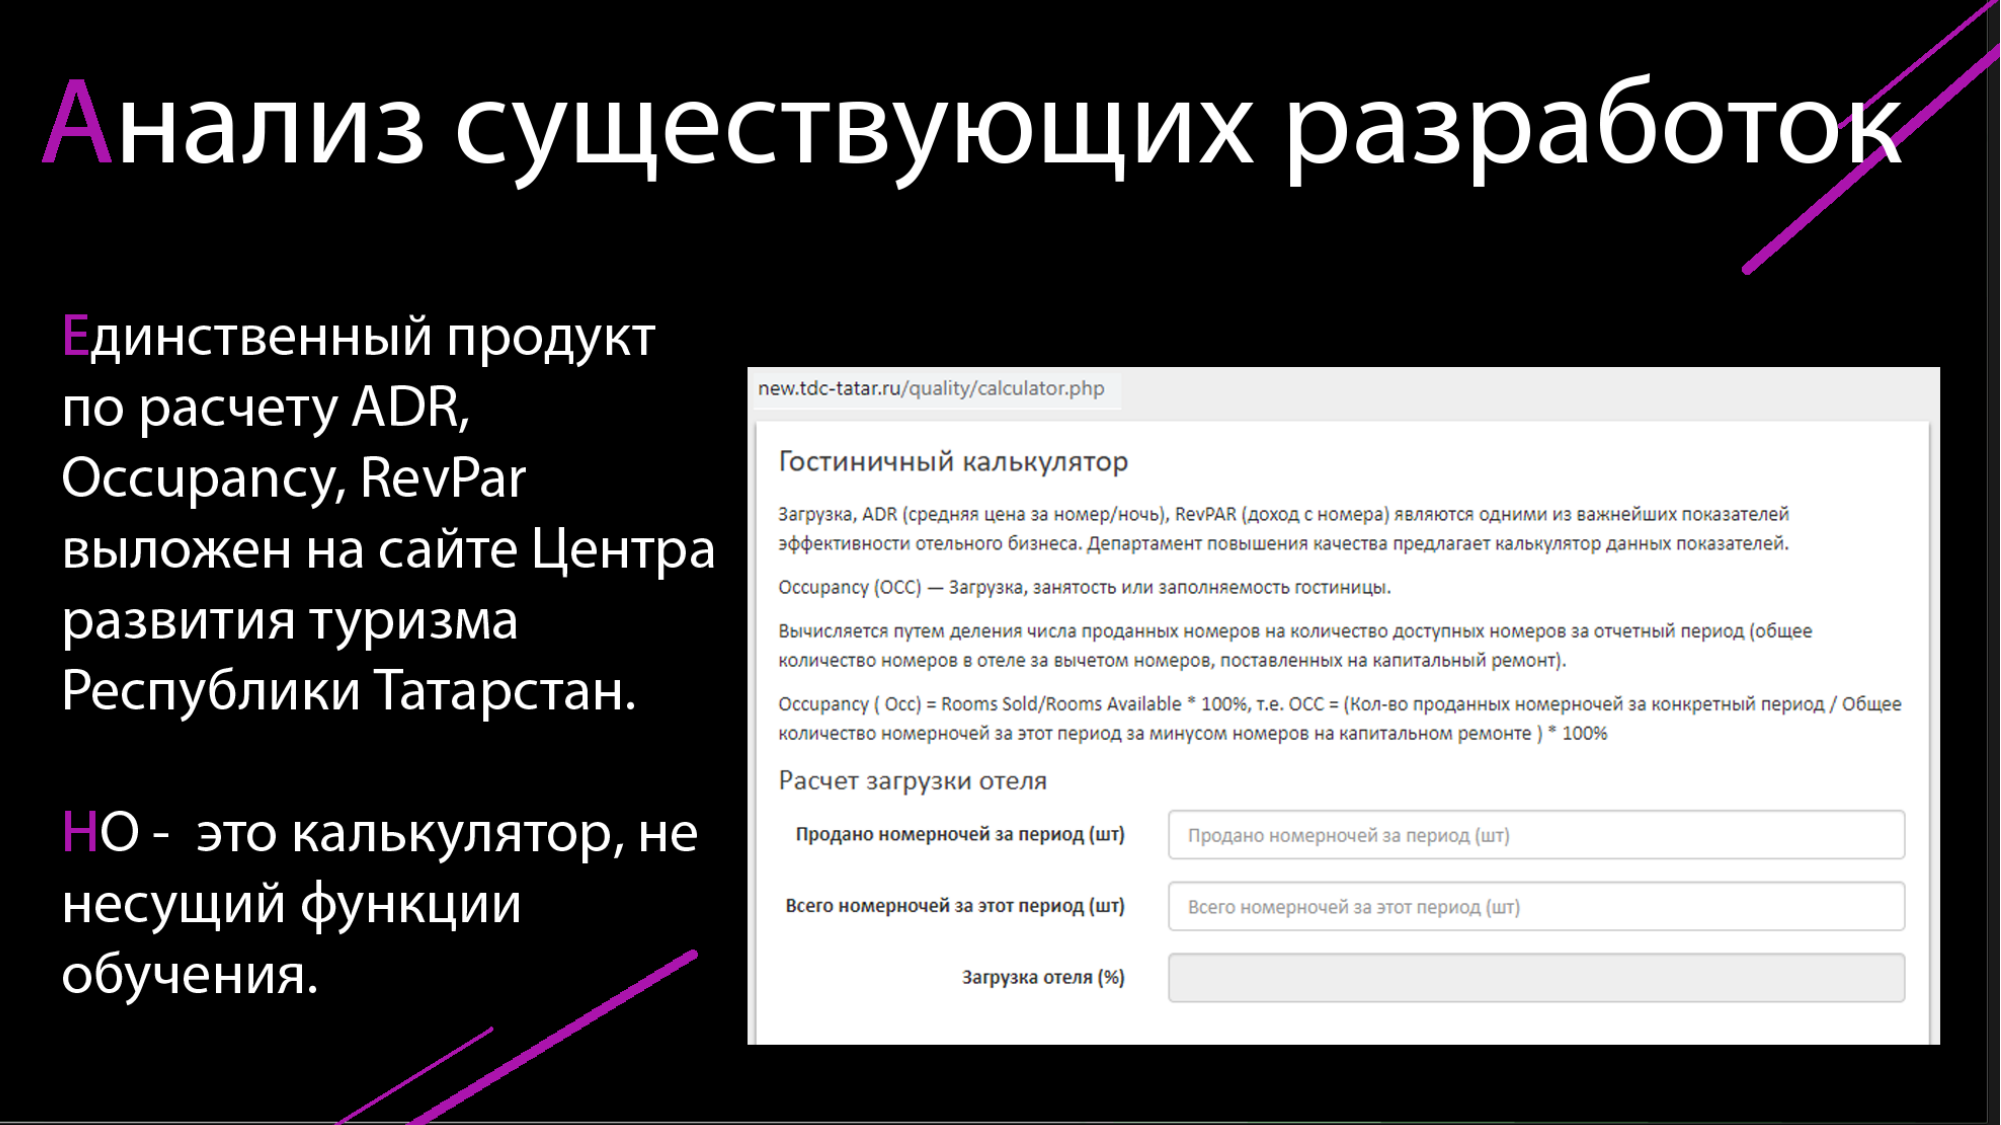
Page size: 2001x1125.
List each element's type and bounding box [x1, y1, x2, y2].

list [0, 0, 2000, 1125]
